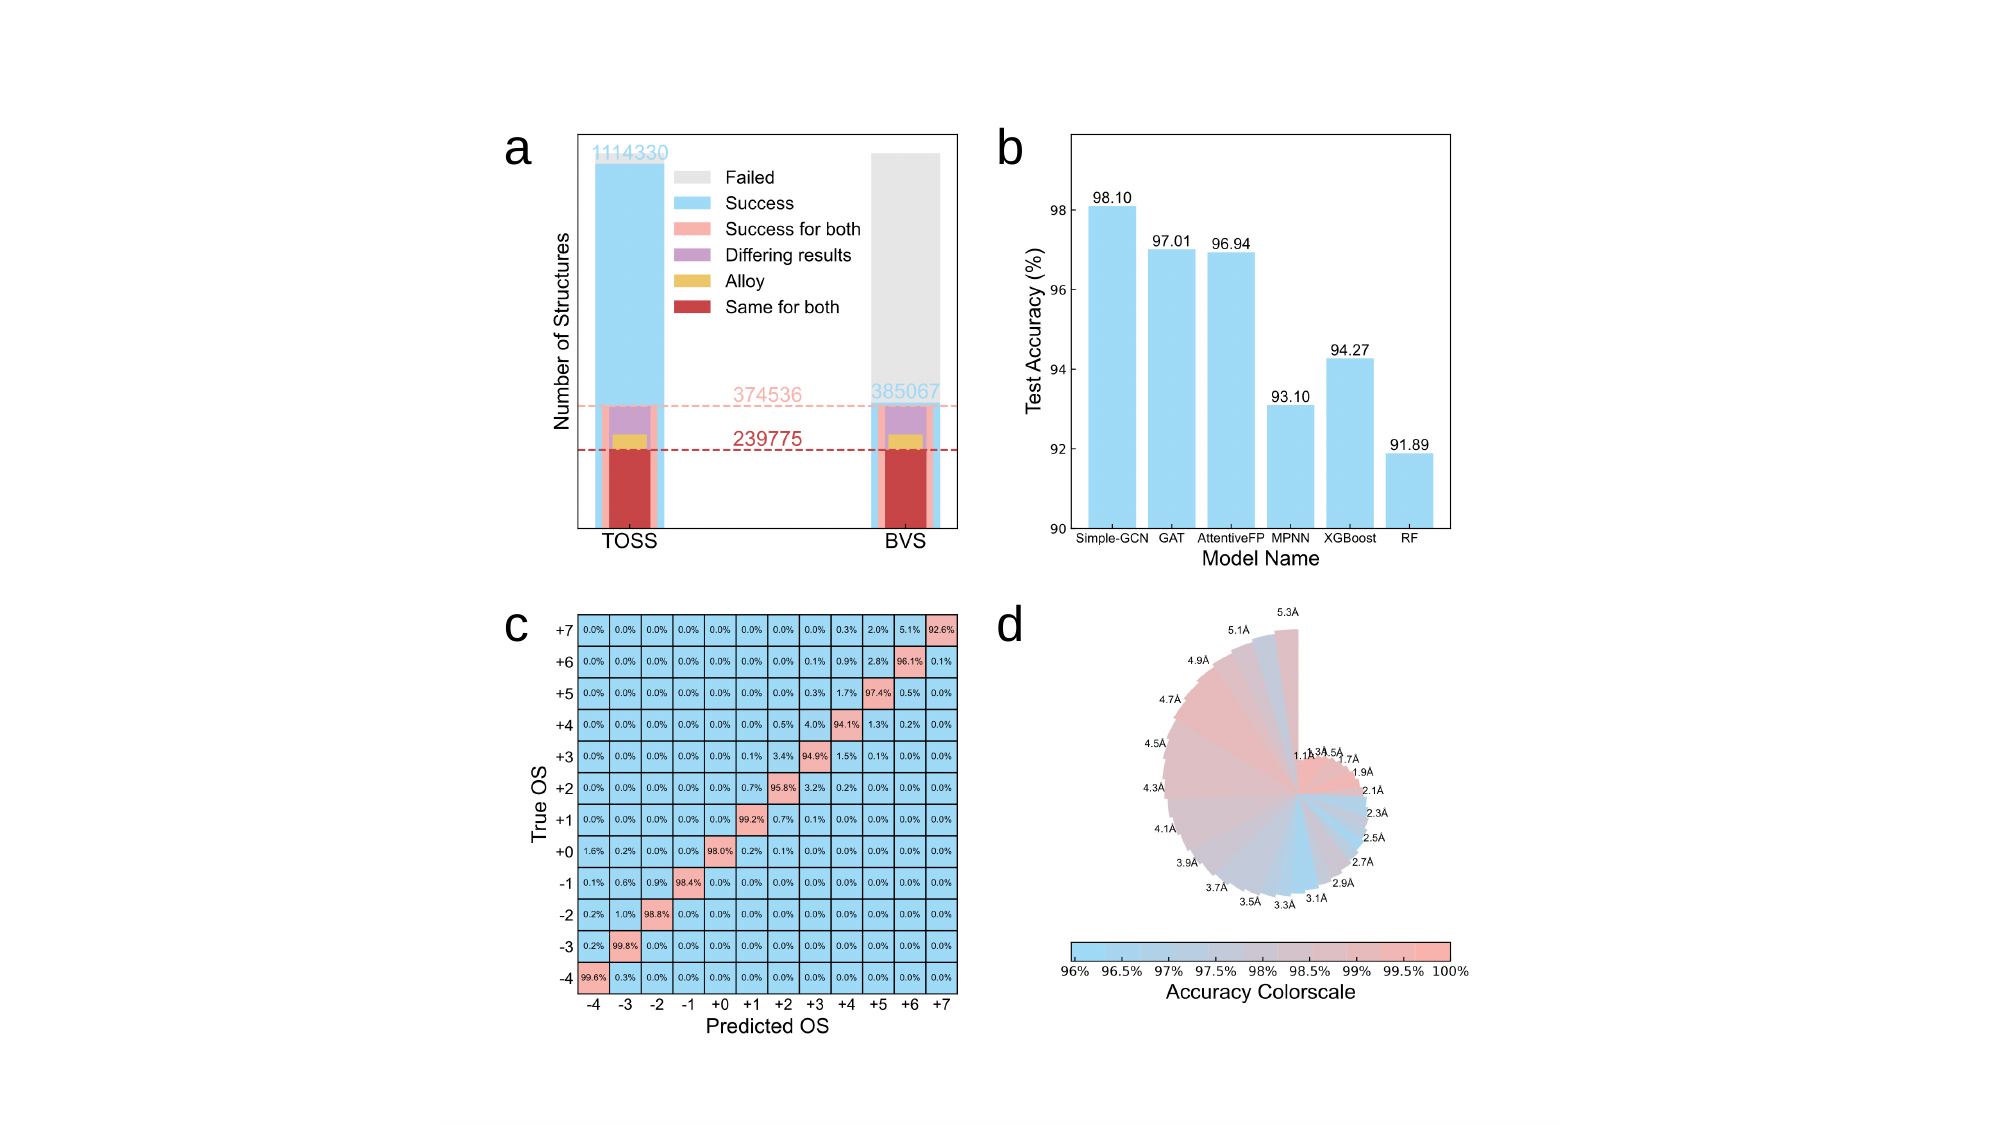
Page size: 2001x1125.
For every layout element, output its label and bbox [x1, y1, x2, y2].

text_box [437, 0, 1563, 1125]
